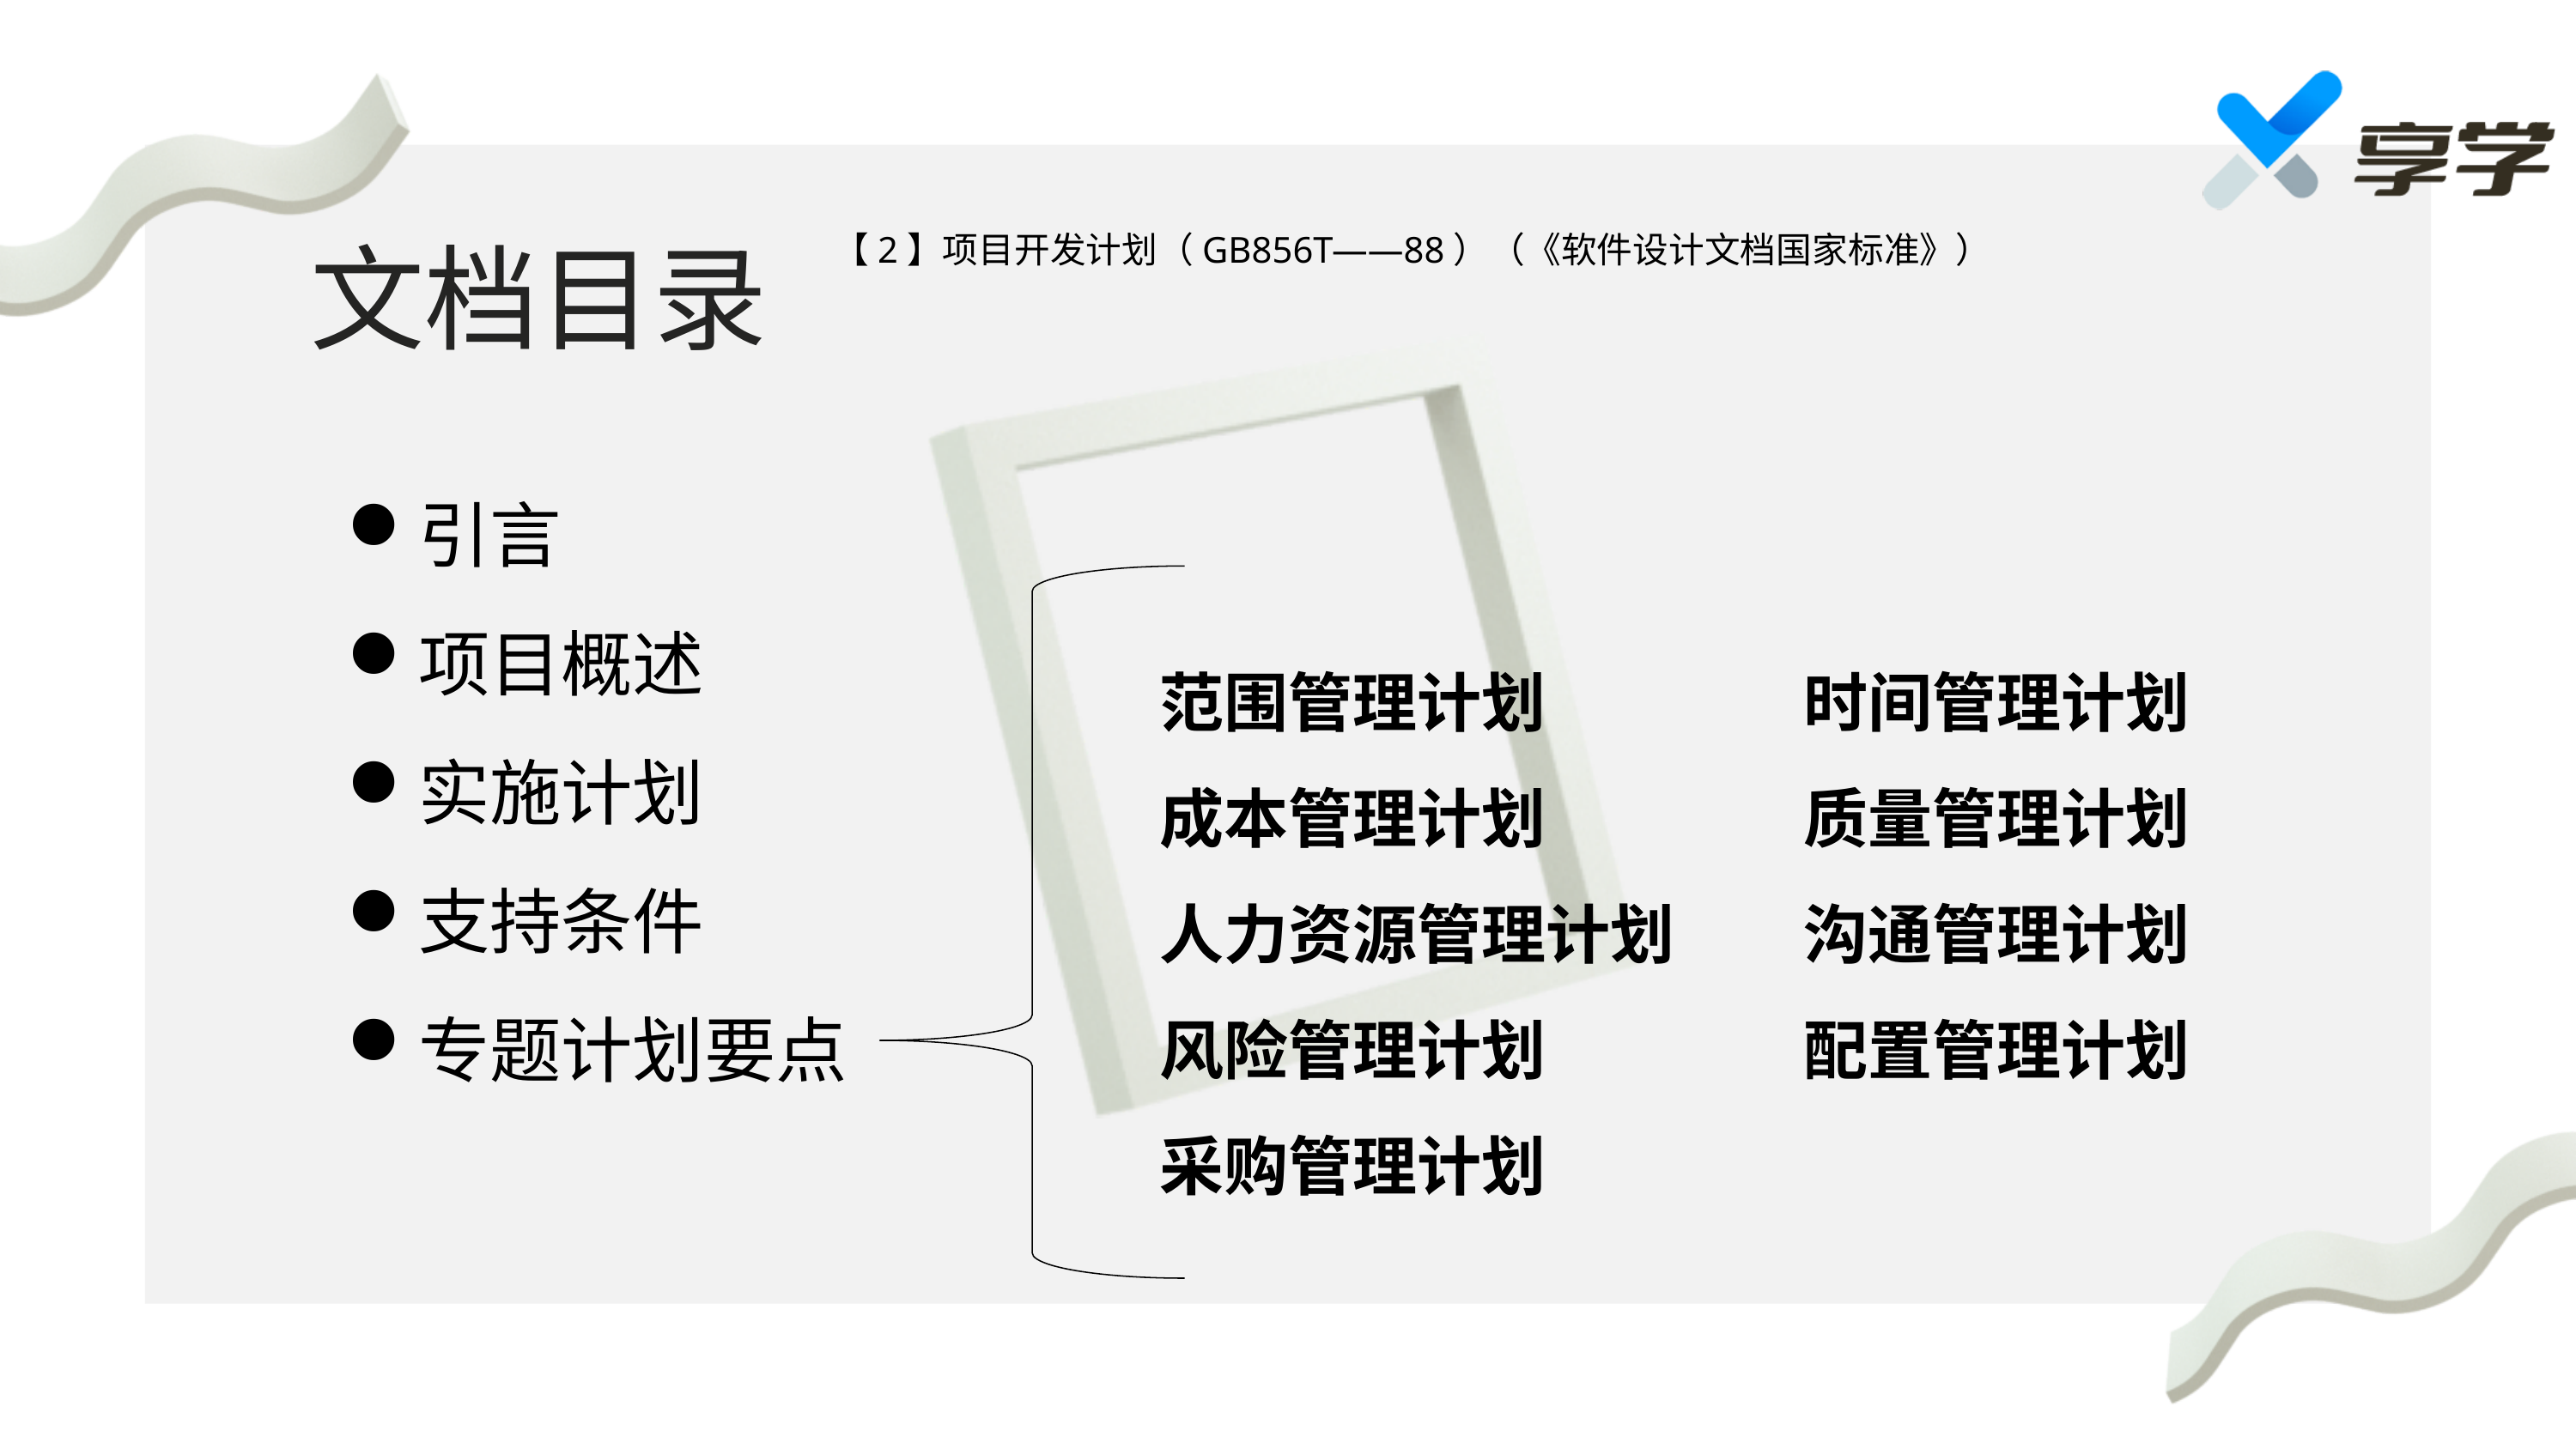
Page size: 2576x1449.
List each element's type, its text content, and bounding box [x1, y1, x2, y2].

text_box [0, 72, 2576, 1406]
picture [2162, 24, 2576, 265]
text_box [344, 433, 2300, 1326]
table_cell 产品未能达到客户满意 [341, 435, 2306, 1336]
